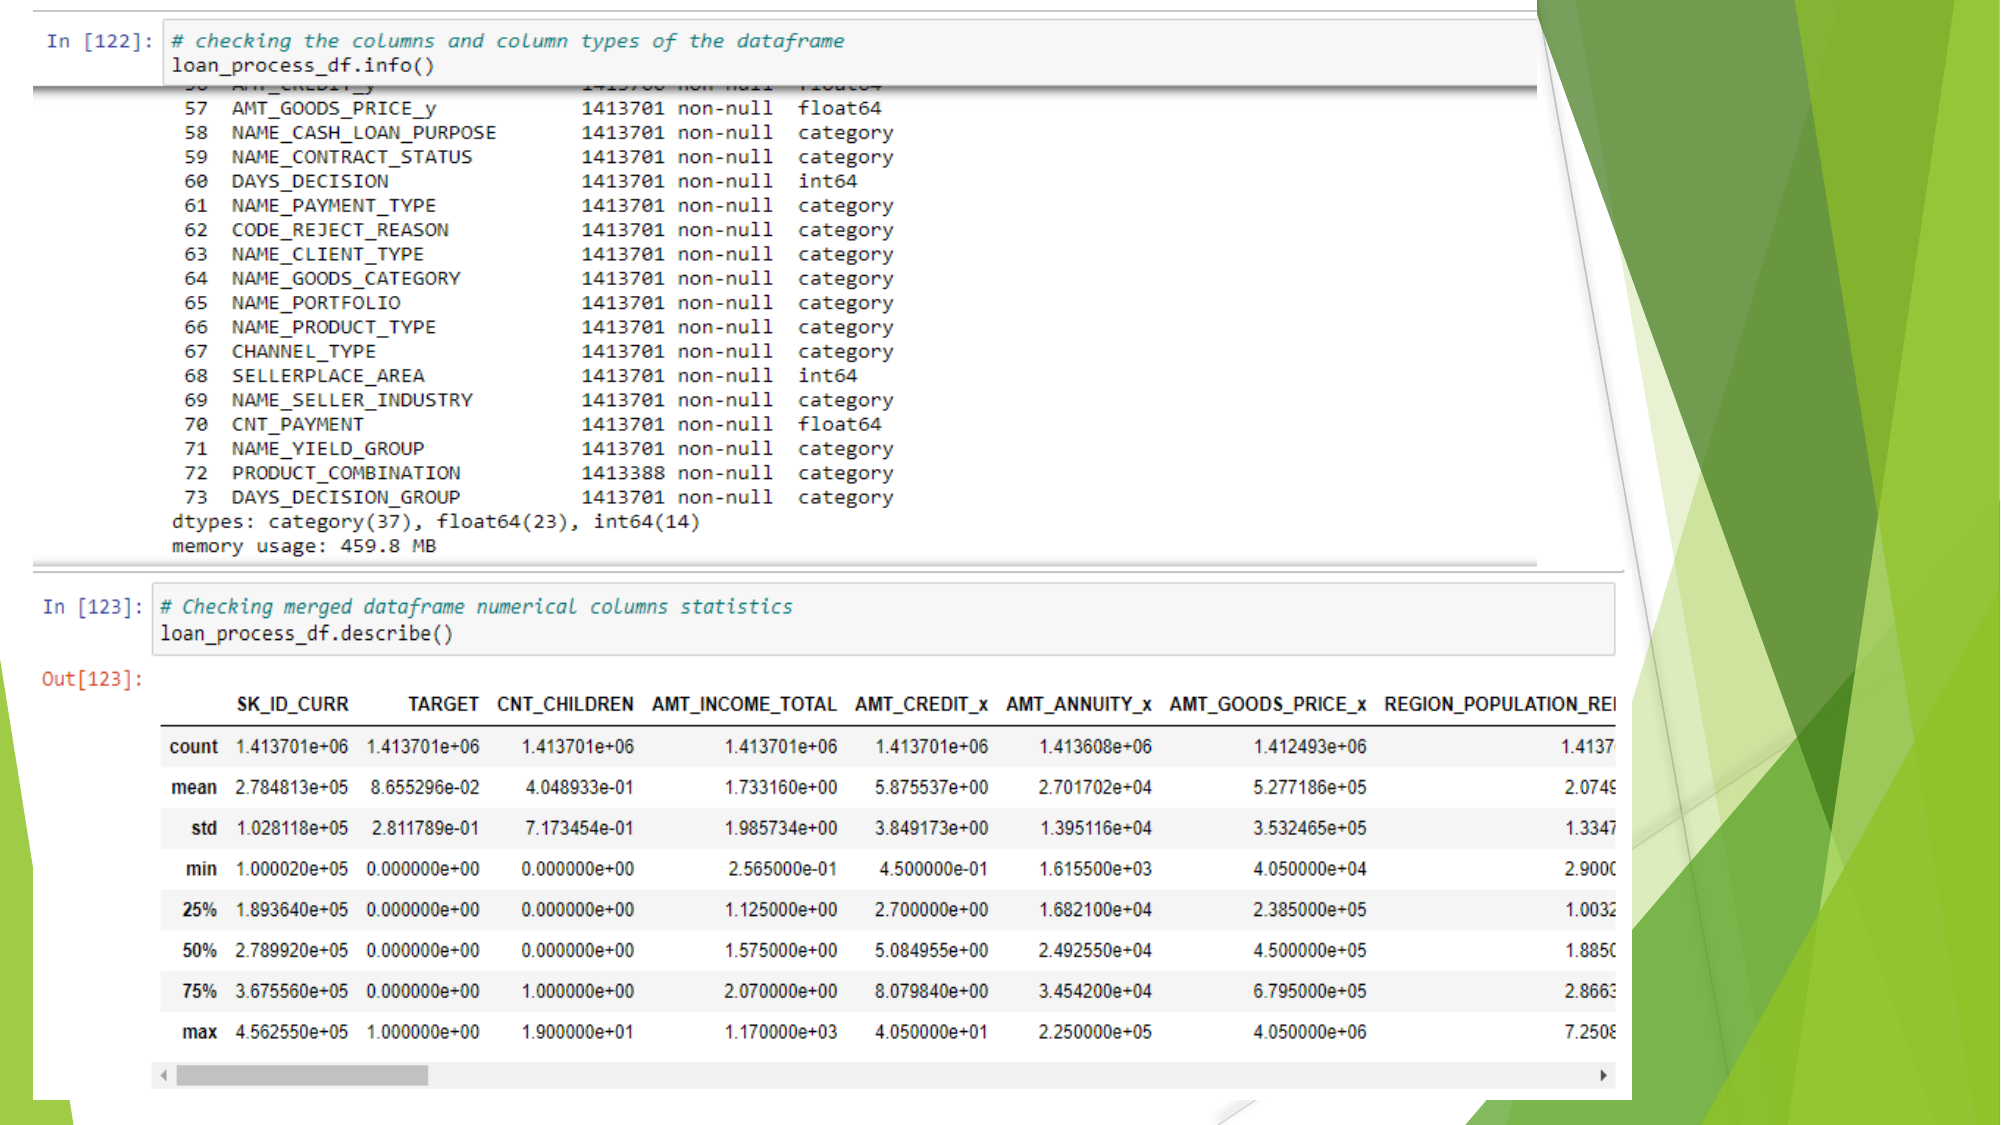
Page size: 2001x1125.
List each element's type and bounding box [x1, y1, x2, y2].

picture [33, 0, 1632, 1100]
